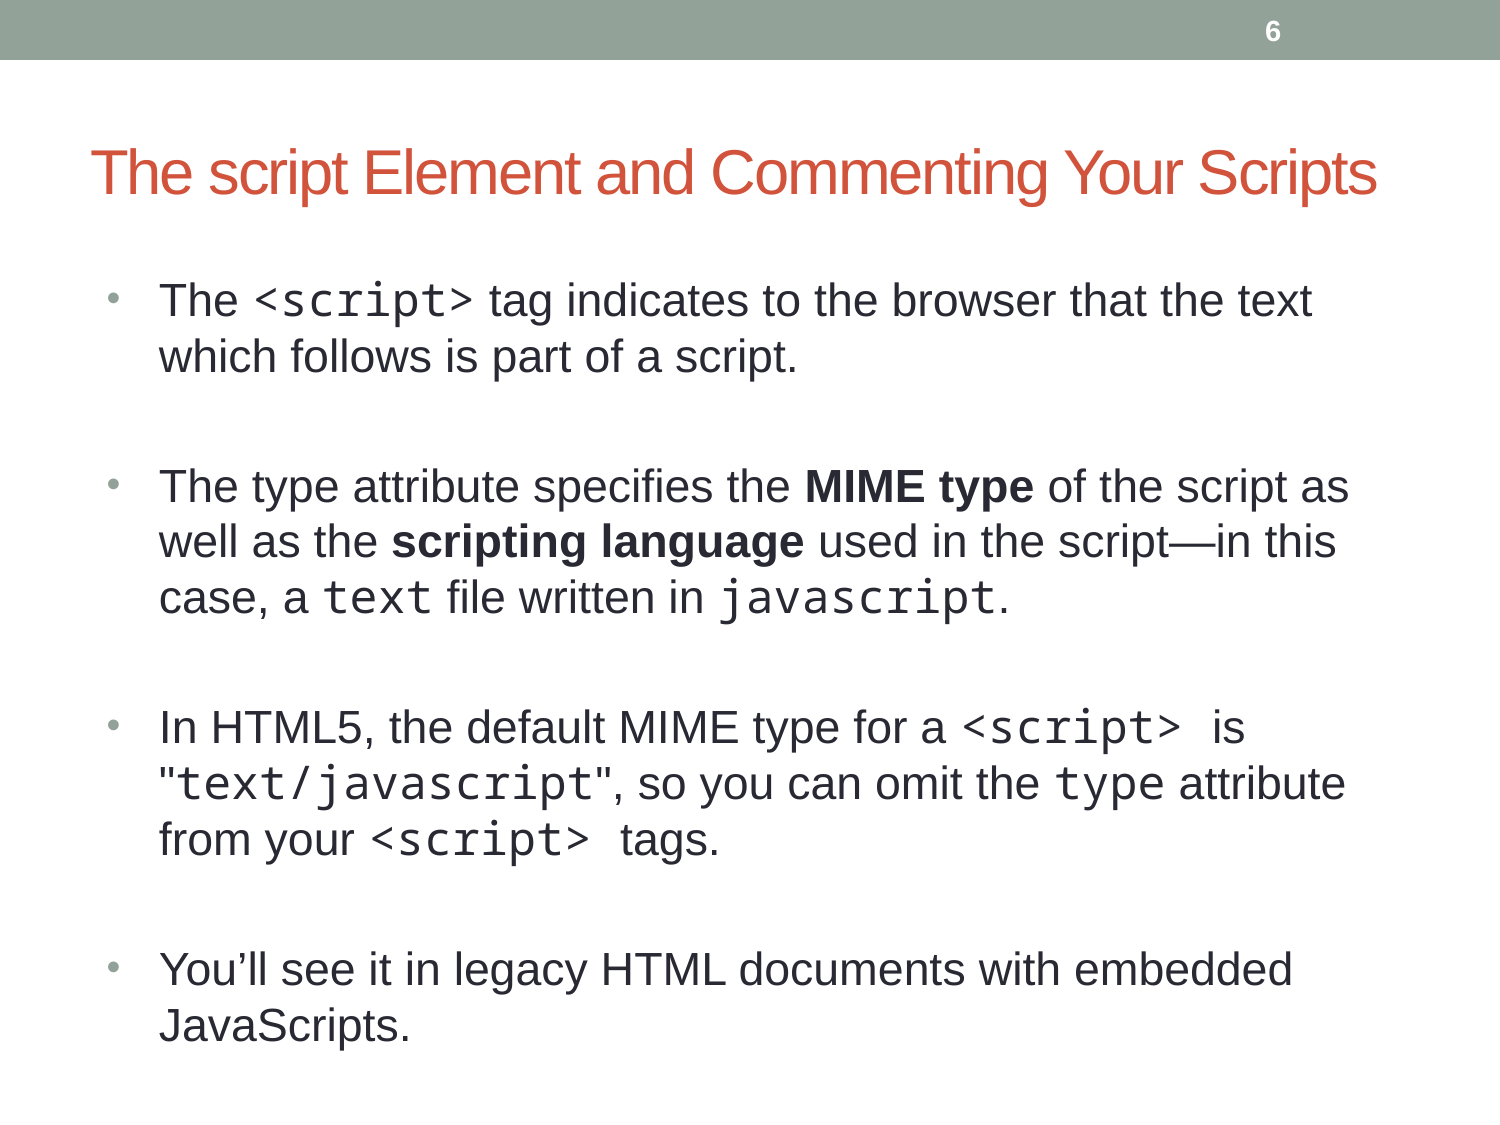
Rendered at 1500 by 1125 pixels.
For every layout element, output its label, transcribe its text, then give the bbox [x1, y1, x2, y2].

slide_number 6 [1250, 3, 1425, 57]
title The script Element and Commenting Your Scripts [75, 87, 1425, 250]
list The <script> tag indicates to the browser that the text which follows is part of a script. The type attribute specifies the MIME type of the script as well as the scripting language used in the script—in this case, a text file written in javascript. In HTML5, the default MIME type for a <script> is "text/javascript", so you can omit the type attribute from your <script> tags. You’ll see it in legacy HTML documents with embedded JavaScripts. [75, 262, 1425, 1063]
